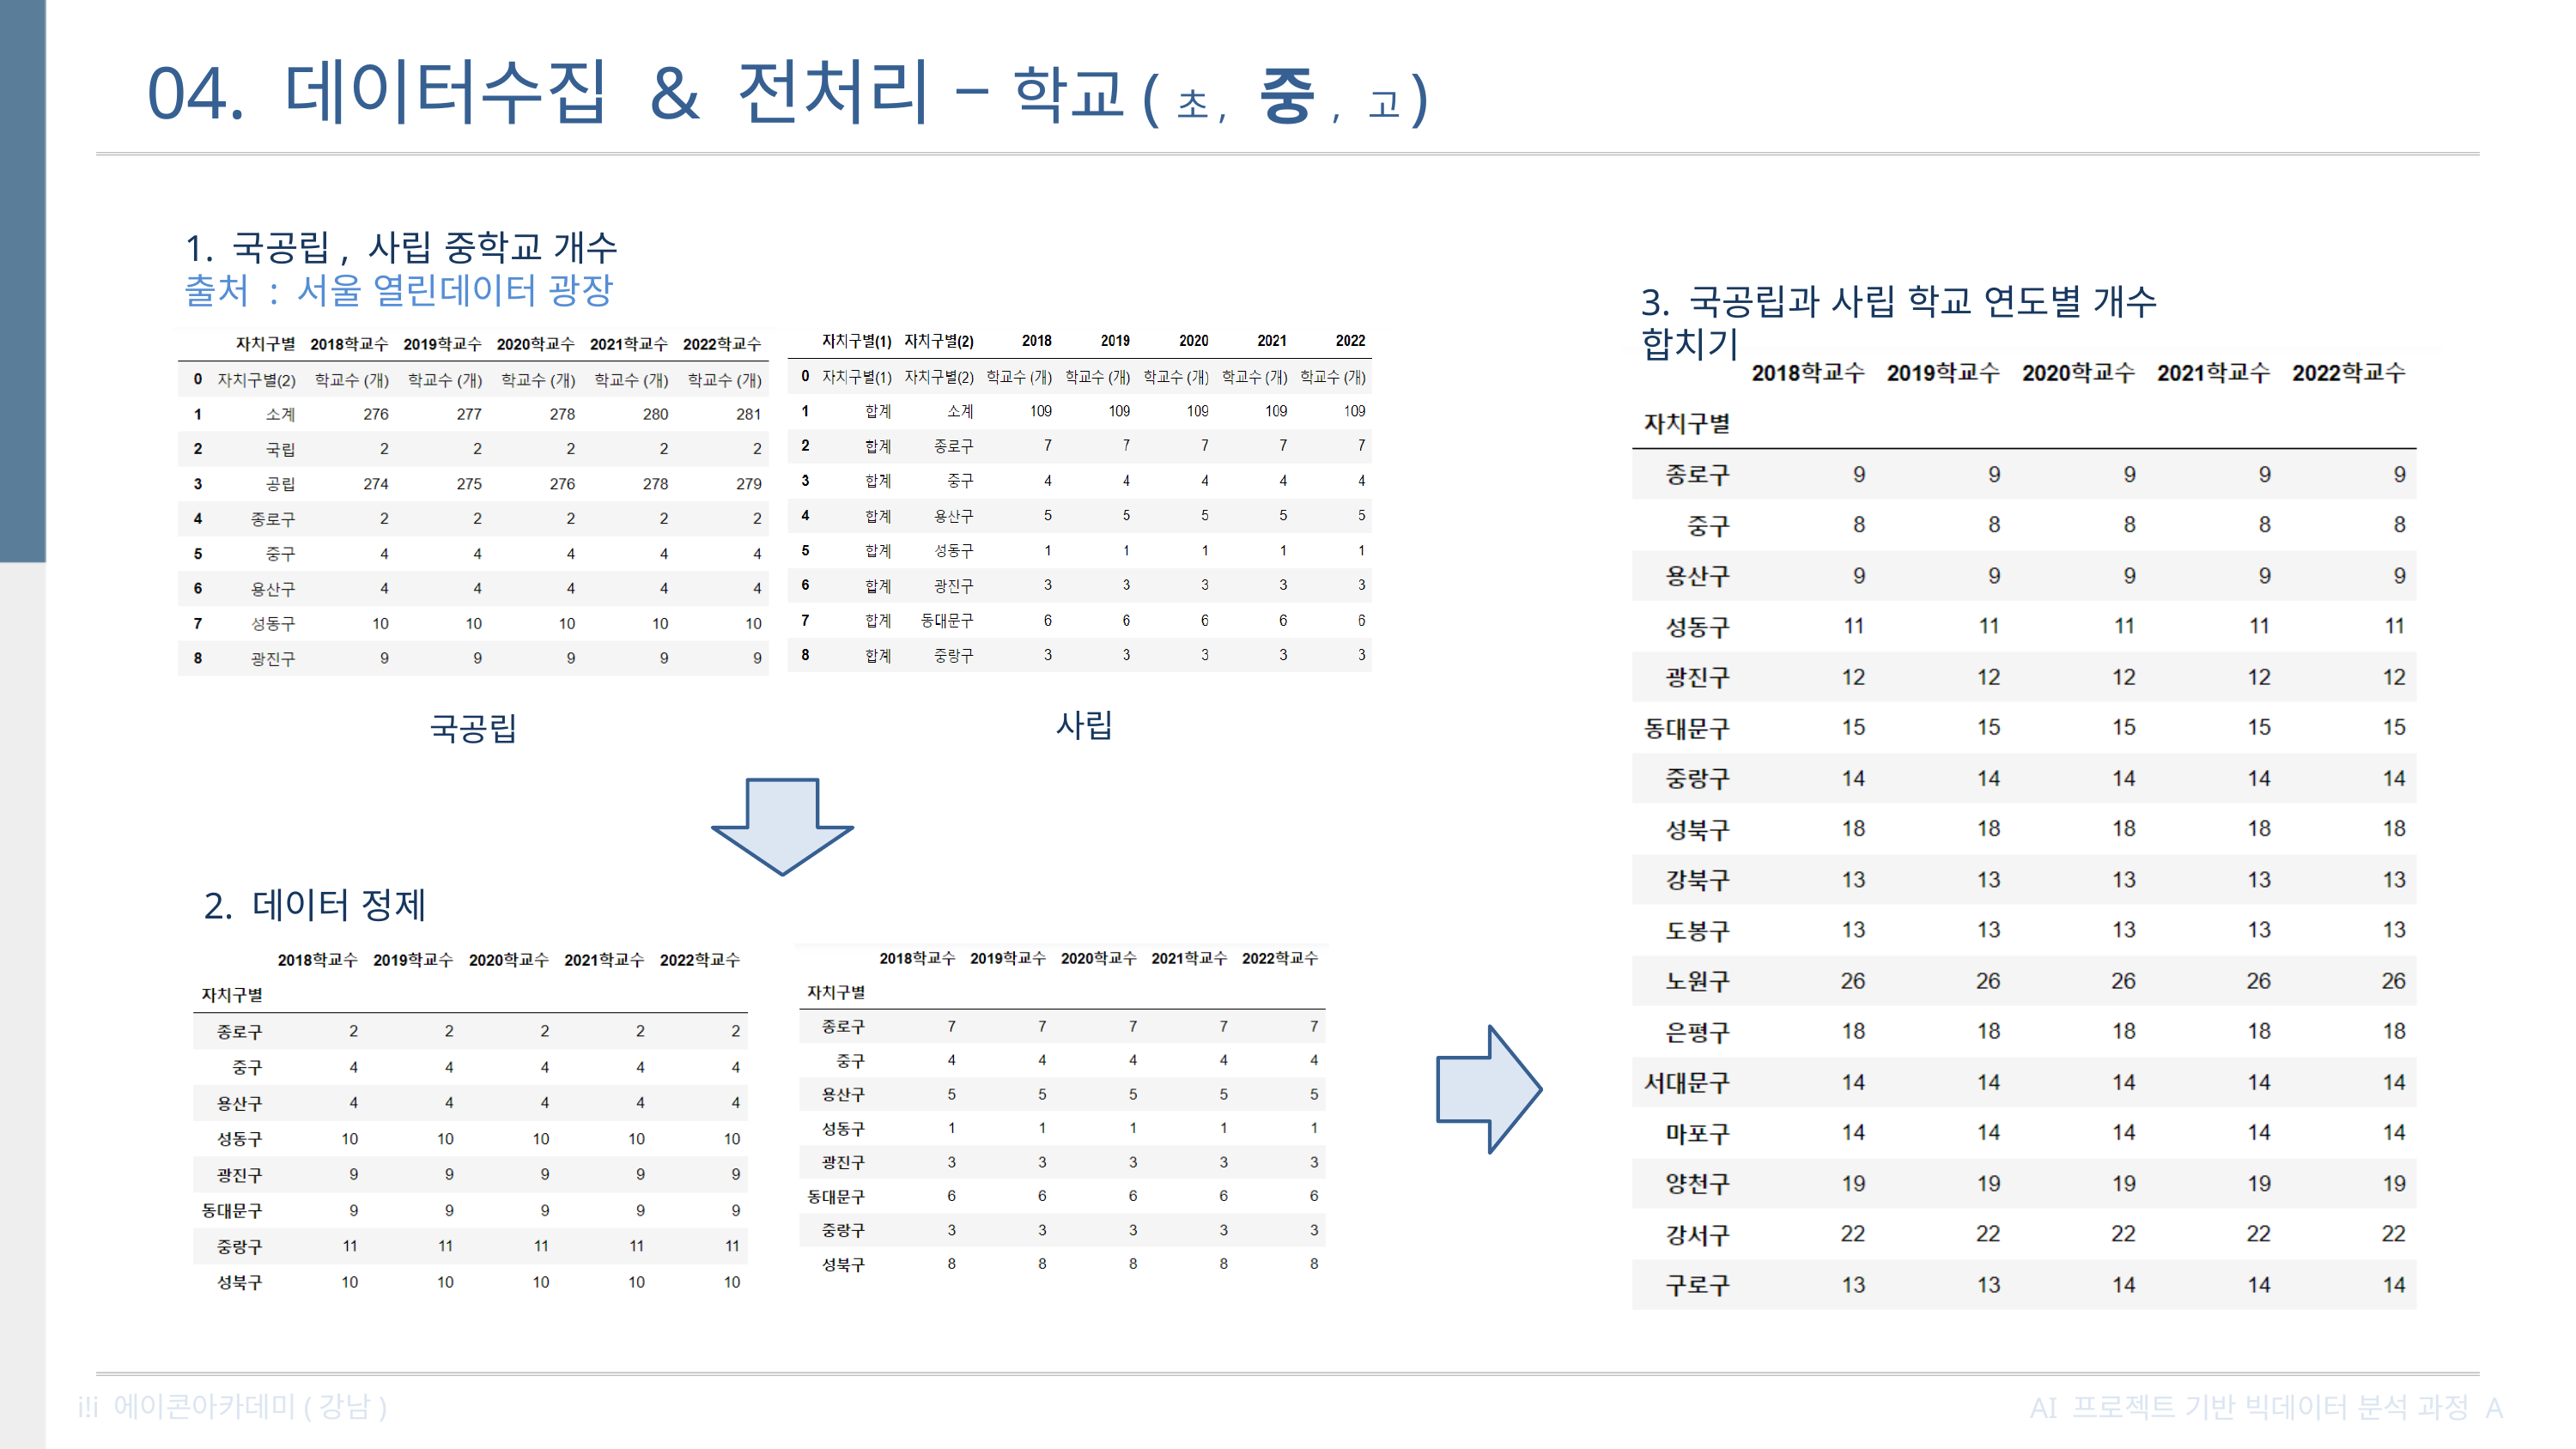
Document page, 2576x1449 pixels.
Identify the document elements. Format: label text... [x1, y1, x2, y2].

picture [96, 1368, 2480, 1380]
text_box [710, 778, 855, 877]
text_box 1. 국공립, 사립 중학교 개수 출처 : 서울 열린데이터 광장 [172, 219, 1001, 318]
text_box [171, 326, 1394, 755]
picture [0, 0, 46, 1449]
picture [96, 149, 2480, 160]
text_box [191, 943, 1329, 1298]
text_box [1436, 1024, 1543, 1155]
text_box 2. 데이터 정제 [191, 876, 492, 932]
text_box 3. 국공립과 사립 학교 연도별 개수 합치기 [1628, 273, 2262, 346]
picture [1619, 347, 2443, 1313]
text_box 04. 데이터수집 & 전처리 – 학교(초, 중, 고) [133, 41, 2002, 140]
